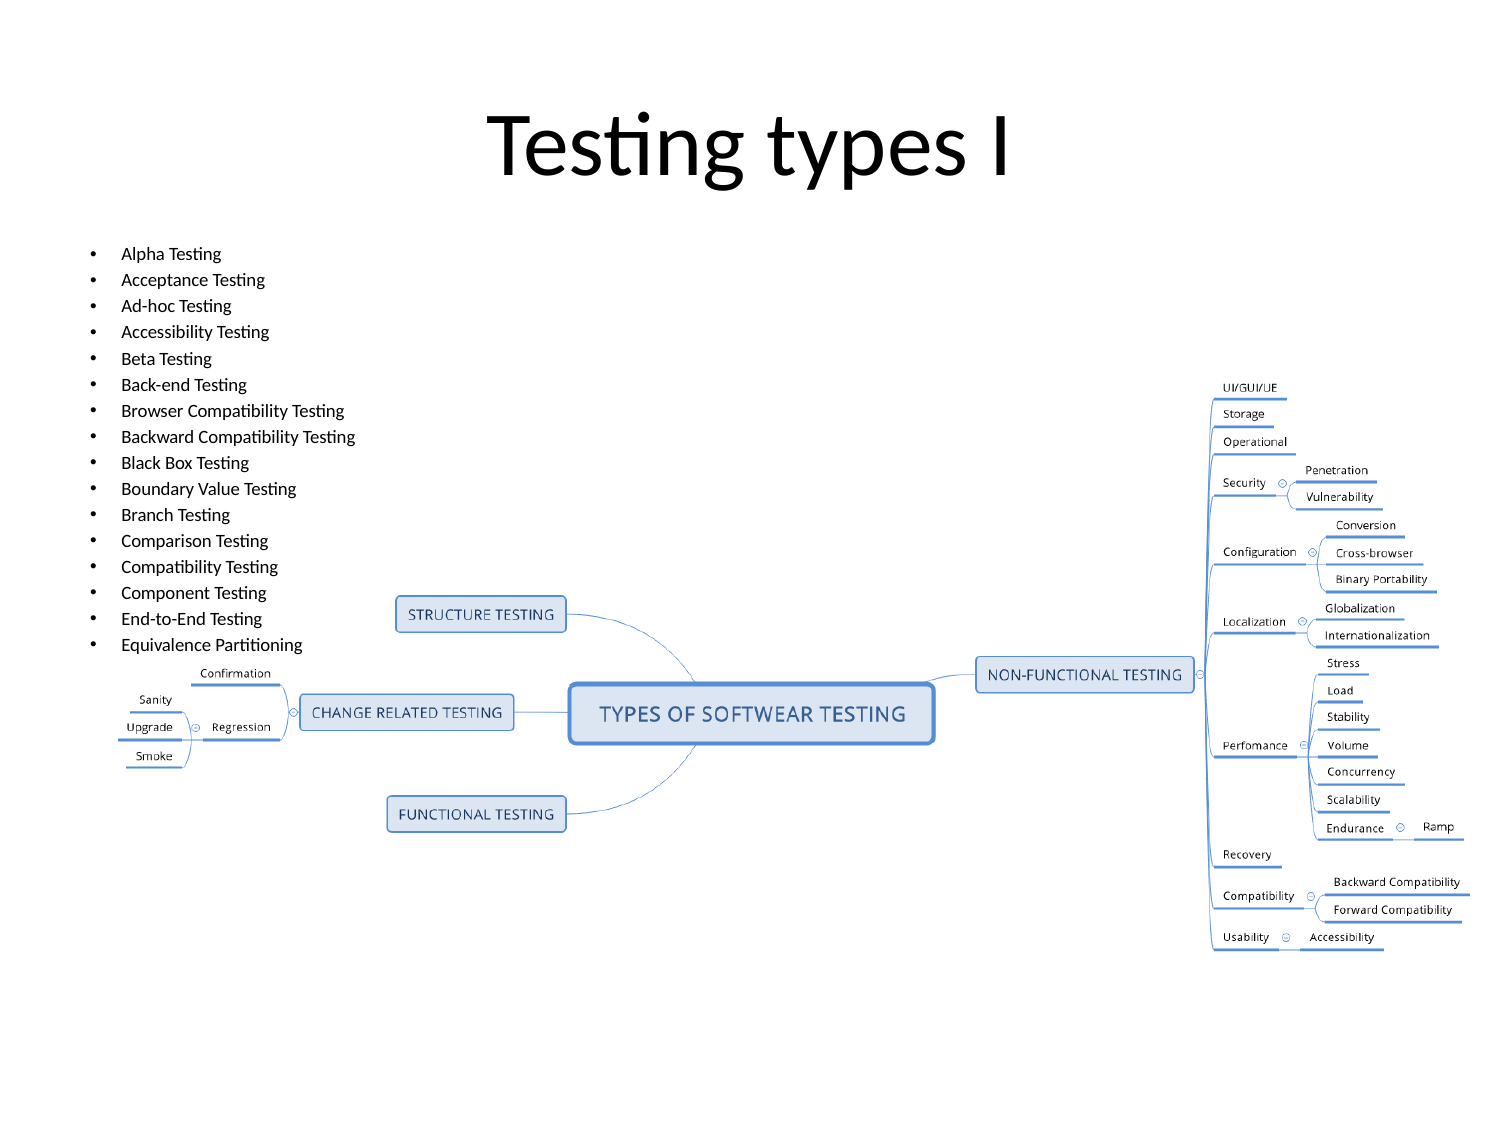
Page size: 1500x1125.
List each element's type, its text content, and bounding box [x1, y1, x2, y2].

list Alpha Testing Acceptance Testing Ad-hoc Testing Accessibility Testing Beta Testing Back-end Testing Browser Compatibility Testing Backward Compatibility Testing Black Box Testing Boundary Value Testing Branch Testing Comparison Testing Compatibility Testing Component Testing End-to-End Testing Equivalence Partitioning [75, 219, 1117, 681]
title Testing types I [75, 45, 1425, 233]
picture [111, 361, 1473, 965]
